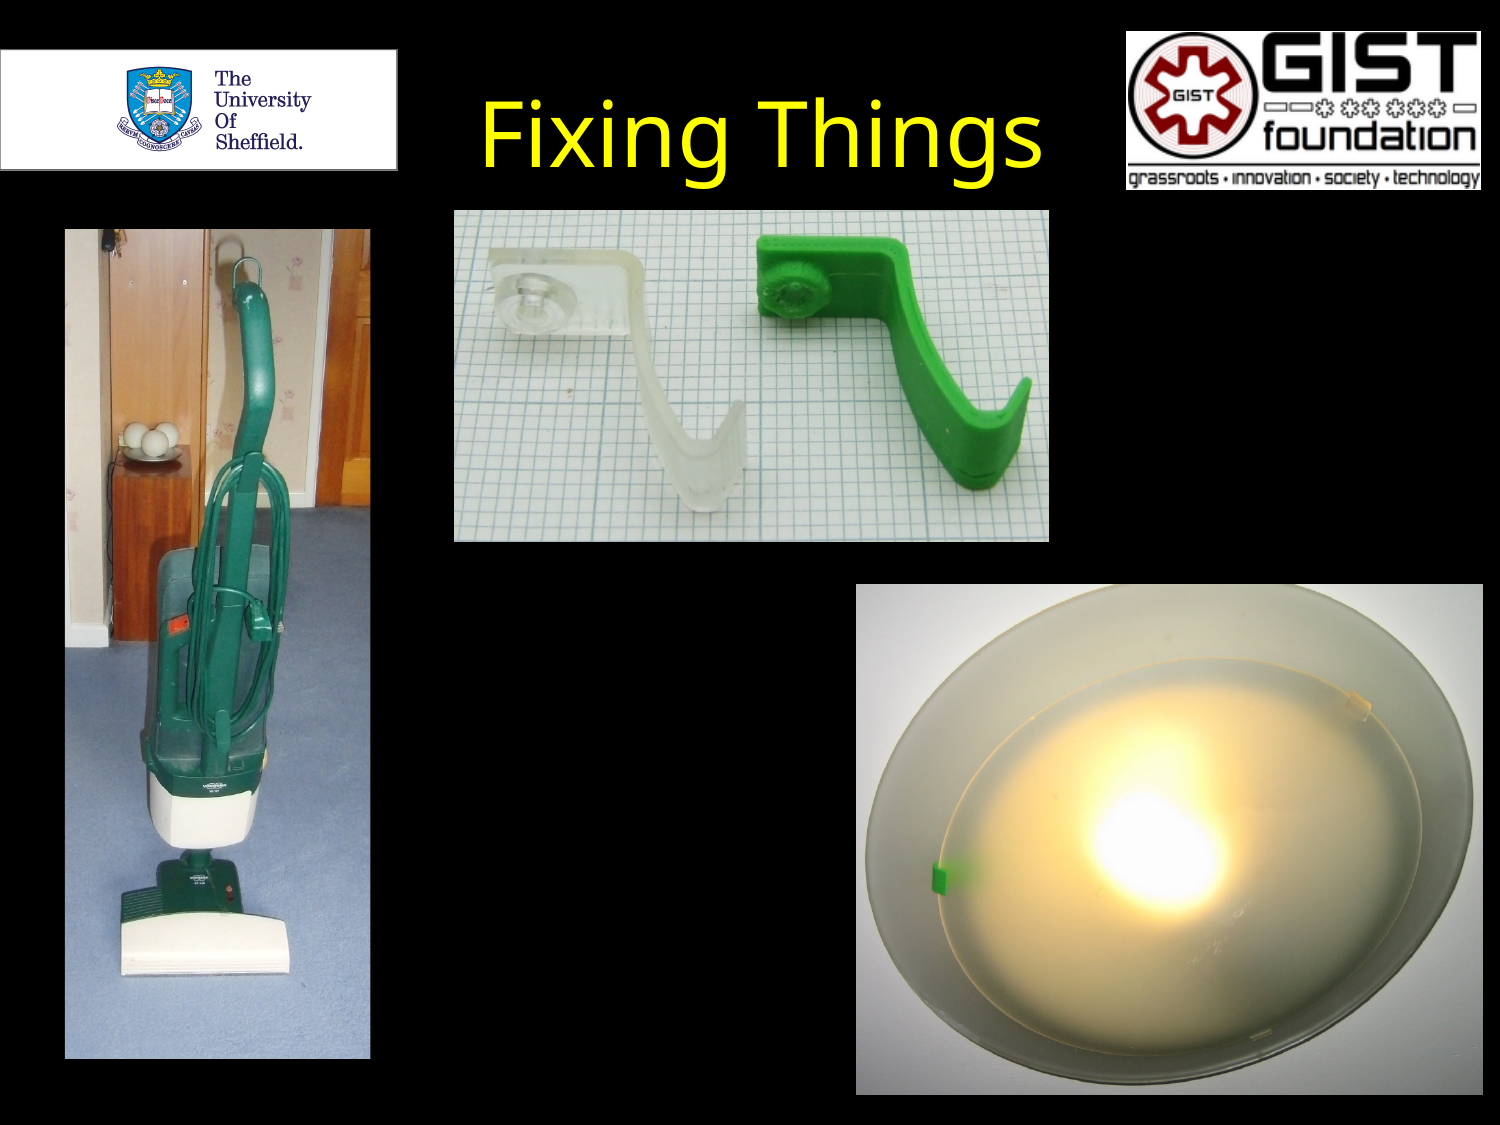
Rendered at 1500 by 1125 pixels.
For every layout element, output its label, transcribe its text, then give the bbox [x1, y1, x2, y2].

picture [1128, 32, 1480, 189]
picture [454, 210, 1049, 542]
picture [64, 228, 371, 1059]
picture [856, 584, 1483, 1095]
picture [0, 49, 395, 171]
title Fixing Things [395, 37, 1129, 226]
